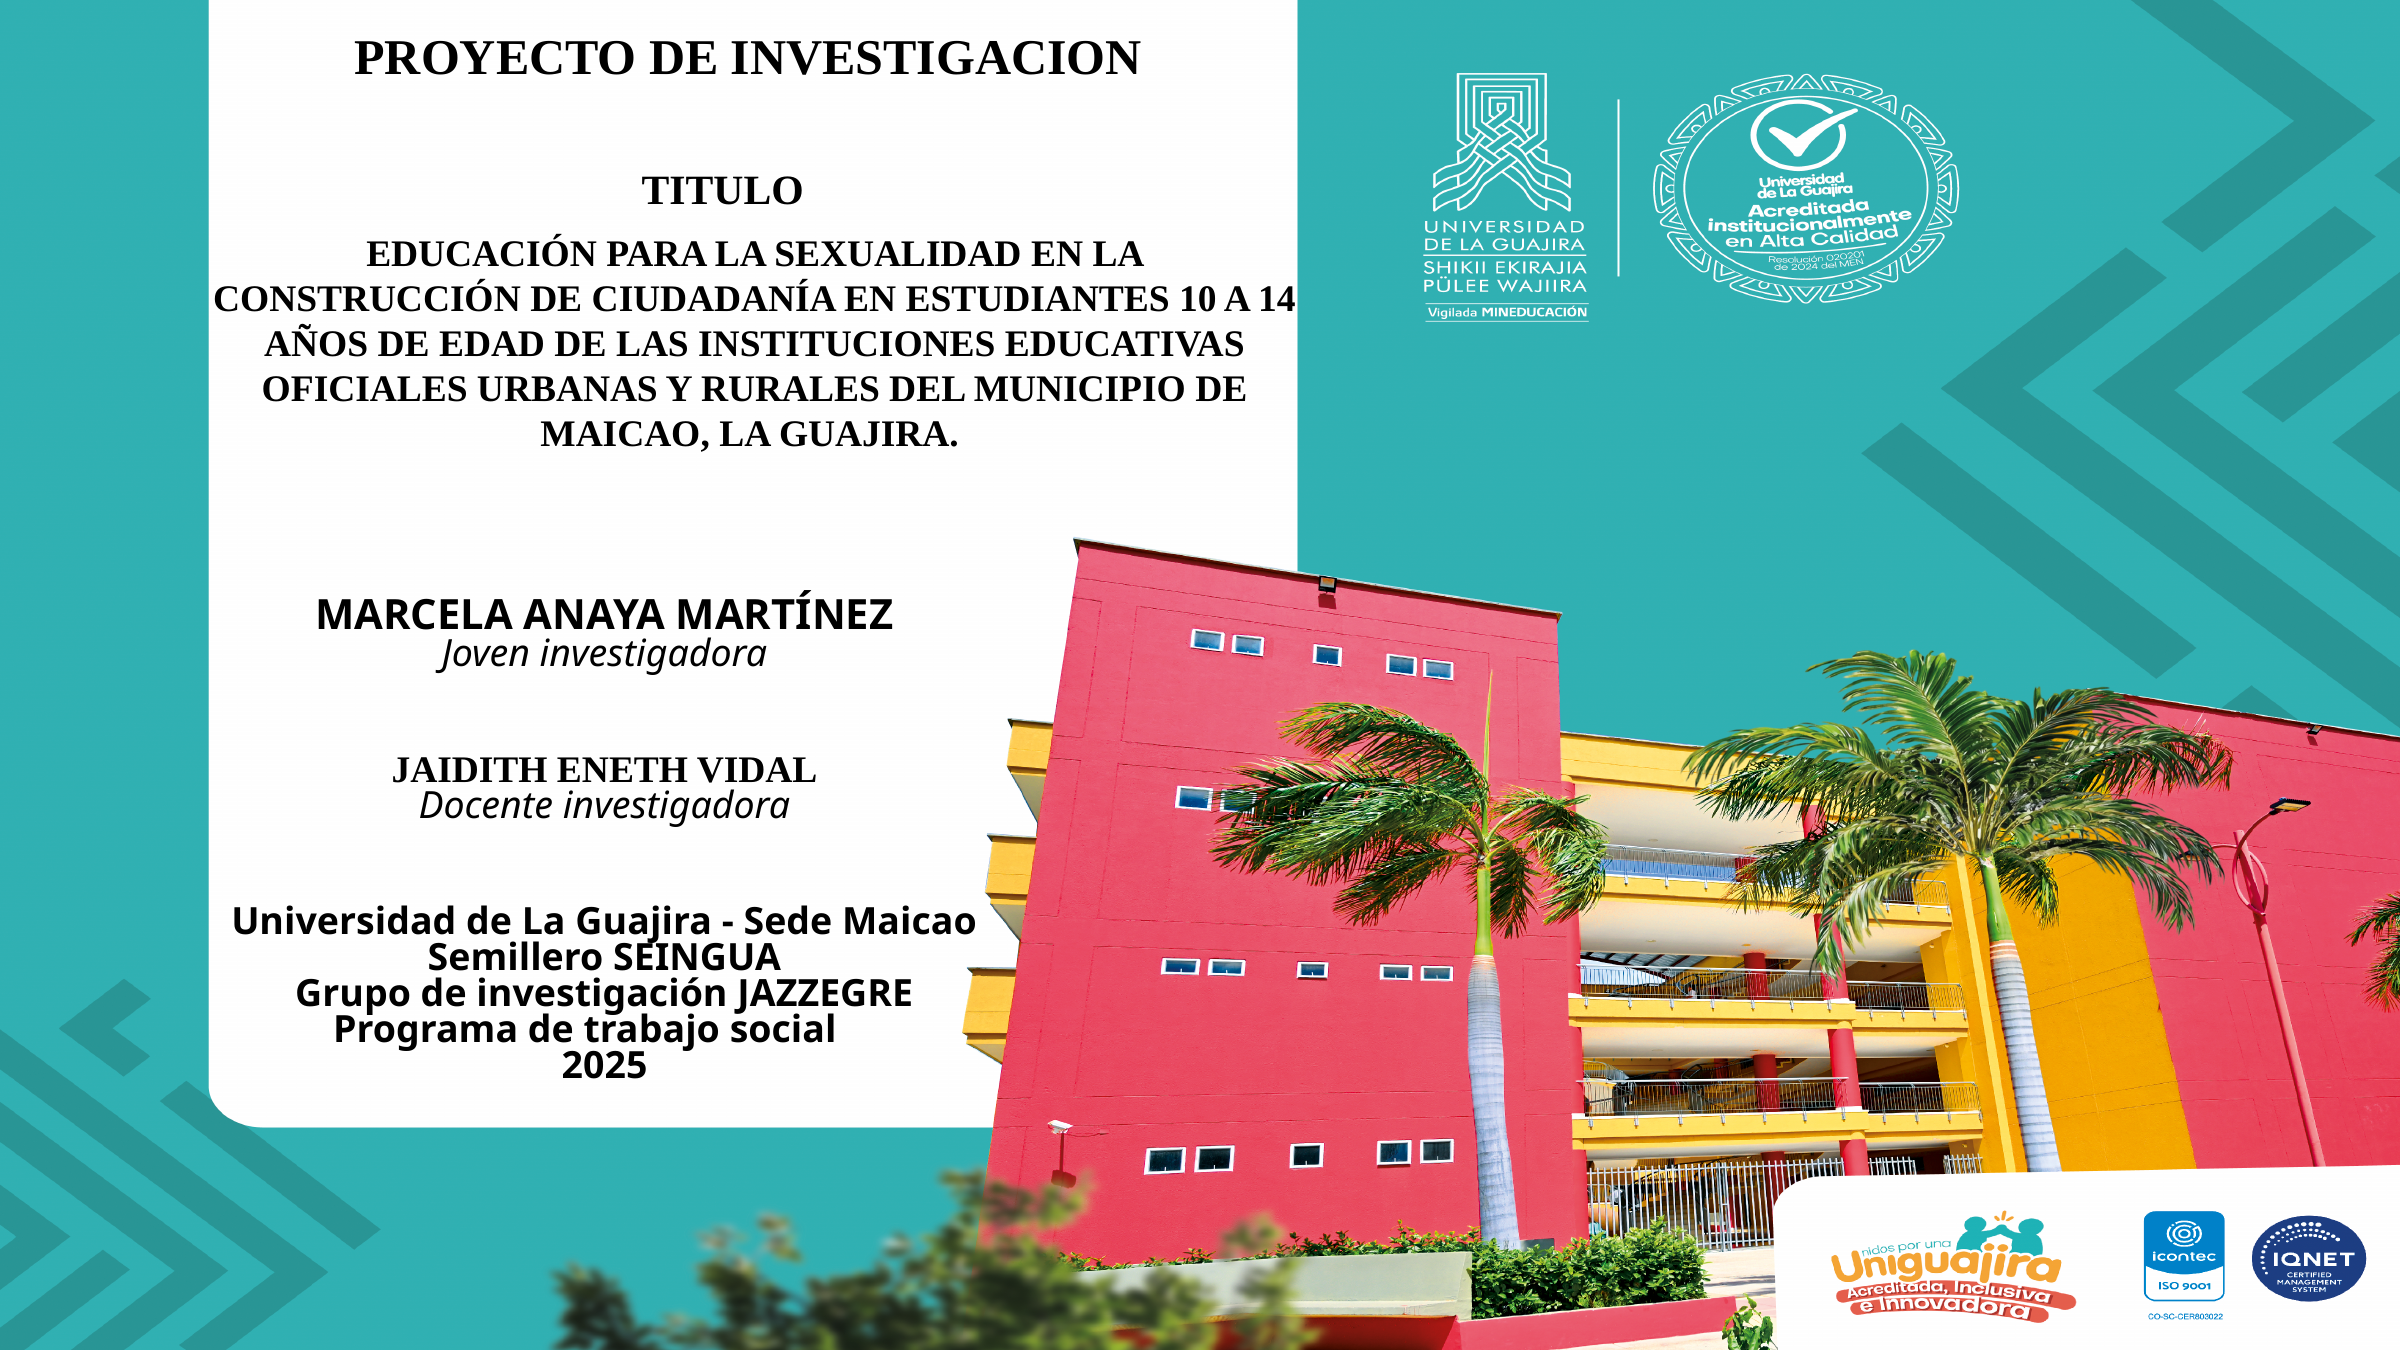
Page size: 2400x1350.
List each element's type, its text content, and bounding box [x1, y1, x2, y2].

text_box EDUCACIÓN PARA LA SEXUALIDAD EN LA CONSTRUCCIÓN DE CIUDADANÍA EN ESTUDIANTES 10 A 14 AÑOS DE EDAD DE LAS INSTITUCIONES EDUCATIVAS OFICIALES URBANAS Y RURALES DEL MUNICIPIO DE MAICAO, LA GUAJIRA. [198, 221, 1311, 462]
picture [0, 0, 2400, 1350]
text_box TITULO [616, 165, 829, 220]
text_box MARCELA ANAYA MARTÍNEZ Joven investigadora JAIDITH ENETH VIDAL Docente investigadora Universidad de La Guajira - Sede Maicao Semillero SEINGUA Grupo de investigación JAZZEGRE Programa de trabajo social 2025 [180, 590, 1029, 1093]
text_box PROYECTO DE INVESTIGACION [323, 28, 1186, 92]
